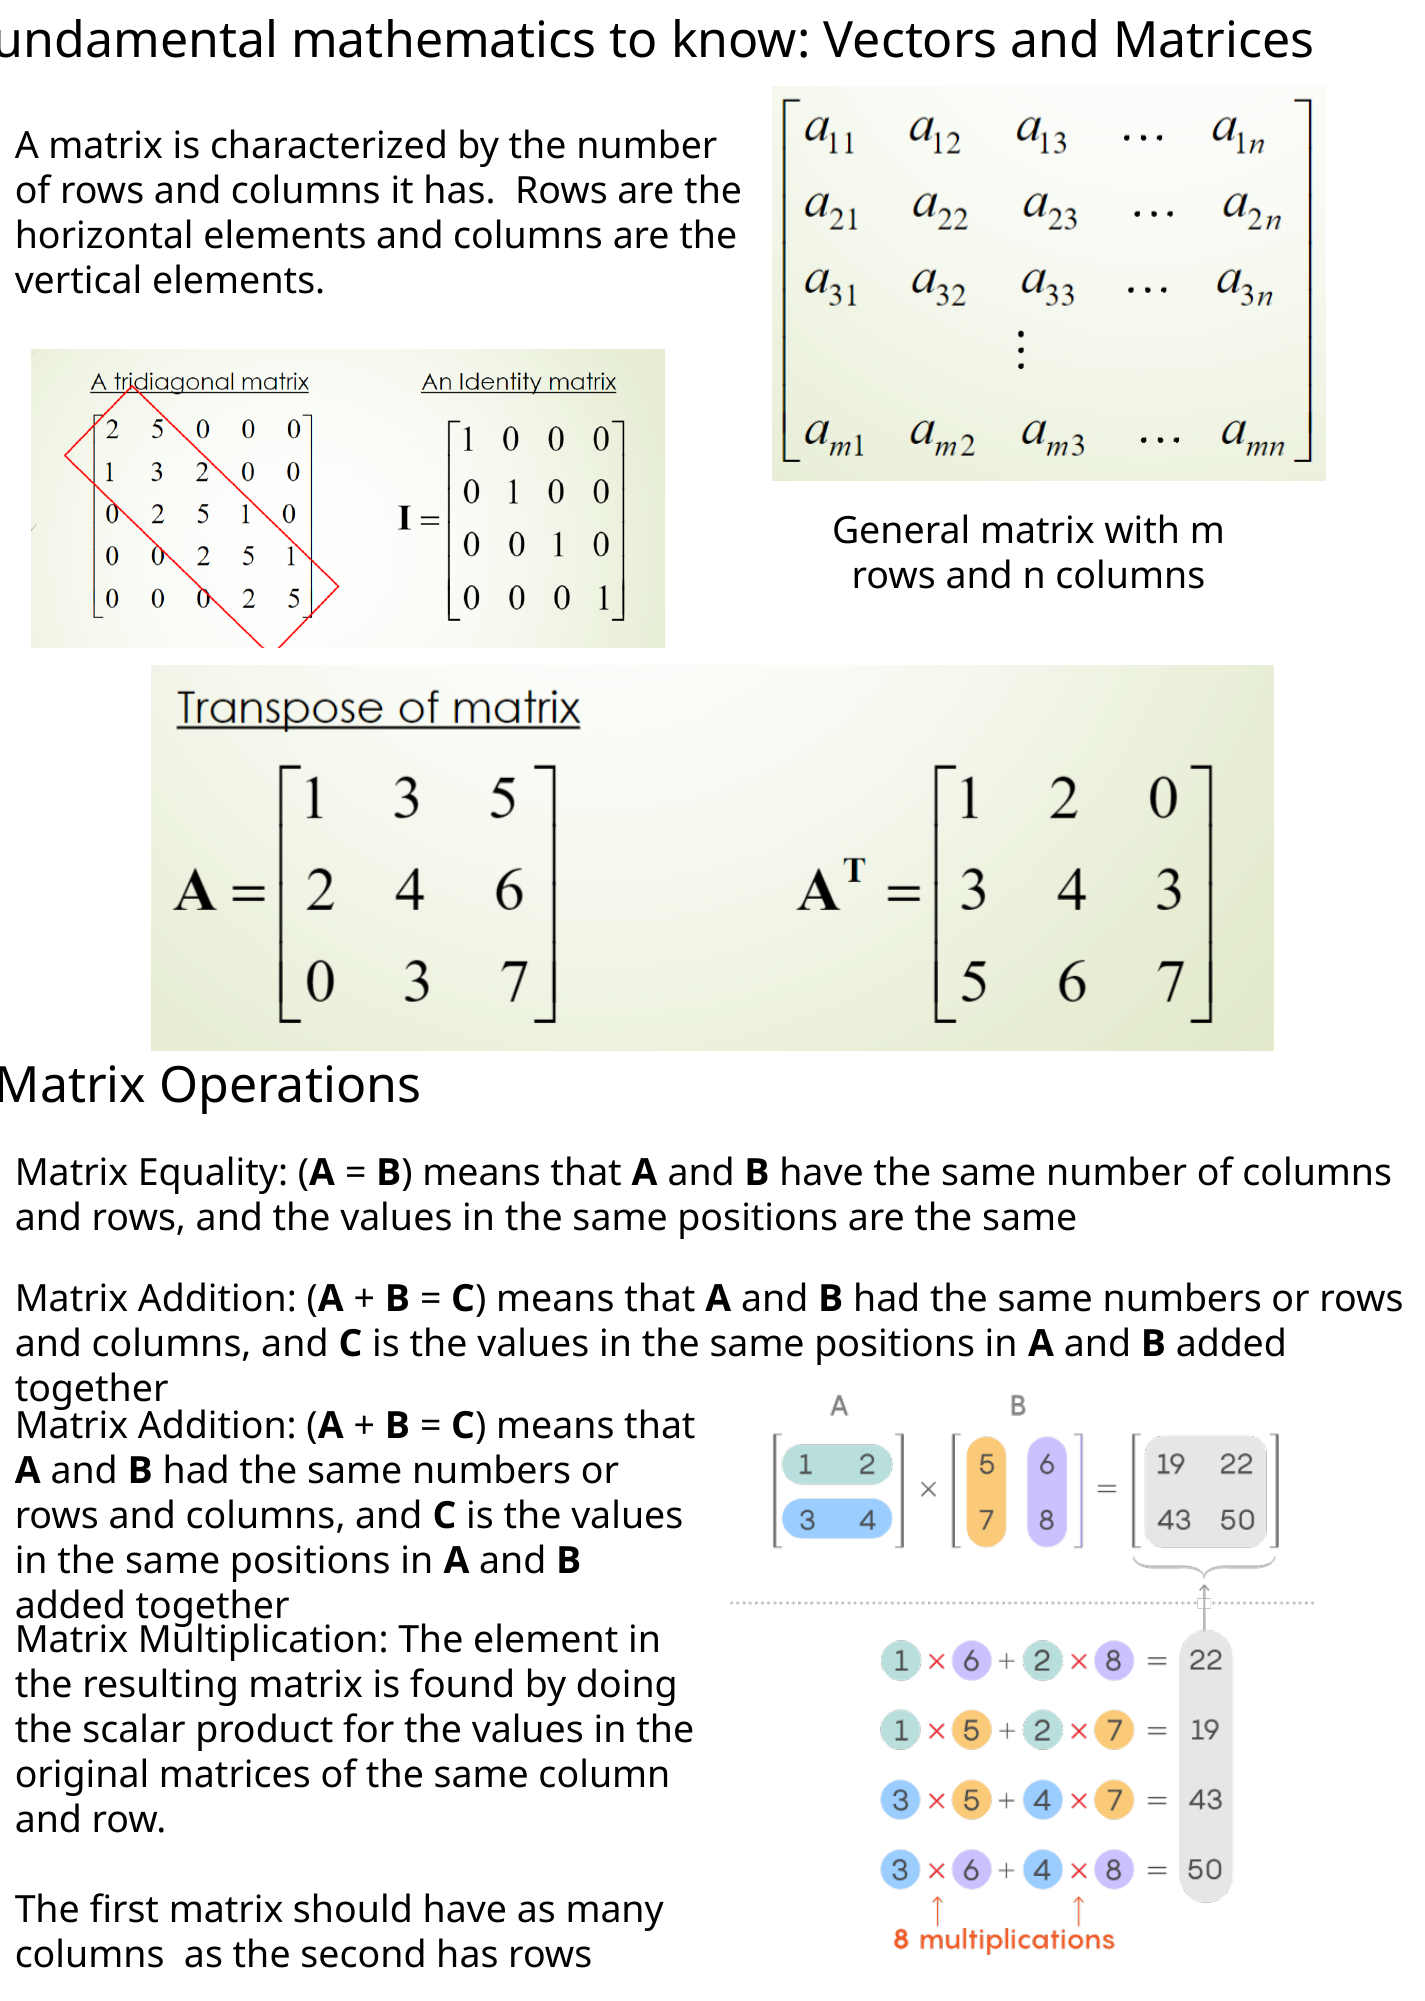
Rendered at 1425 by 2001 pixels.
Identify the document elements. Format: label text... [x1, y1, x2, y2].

text_box Matrix Multiplication: The element in the resulting matrix is found by doing the scalar product for the values in the original matrices of the same column and row. The first matrix should have as many columns as the second has rows [0, 1607, 713, 1982]
text_box Matrix Addition: (A + B = C) means that A and B had the same numbers or rows and columns, and C is the values in the same positions in A and B added together [0, 1267, 1425, 1417]
picture [150, 664, 1275, 1051]
text_box Matrix Addition: (A + B = C) means that A and B had the same numbers or rows and columns, and C is the values in the same positions in A and B added together [0, 1393, 711, 1607]
text_box A matrix is characterized by the number of rows and columns it has. Rows are the horizontal elements and columns are the vertical elements. [0, 114, 771, 309]
text_box Matrix Operations [0, 1045, 437, 1120]
text_box Matrix Equality: (A = B) means that A and B have the same number of columns and rows, and the values in the same positions are the same [0, 1140, 1425, 1246]
text_box Fundamental mathematics to know: Vectors and Matrices [0, 0, 1331, 75]
picture [771, 85, 1326, 482]
picture [30, 348, 666, 649]
picture [711, 1380, 1333, 1967]
text_box General matrix with m rows and n columns [775, 498, 1283, 604]
